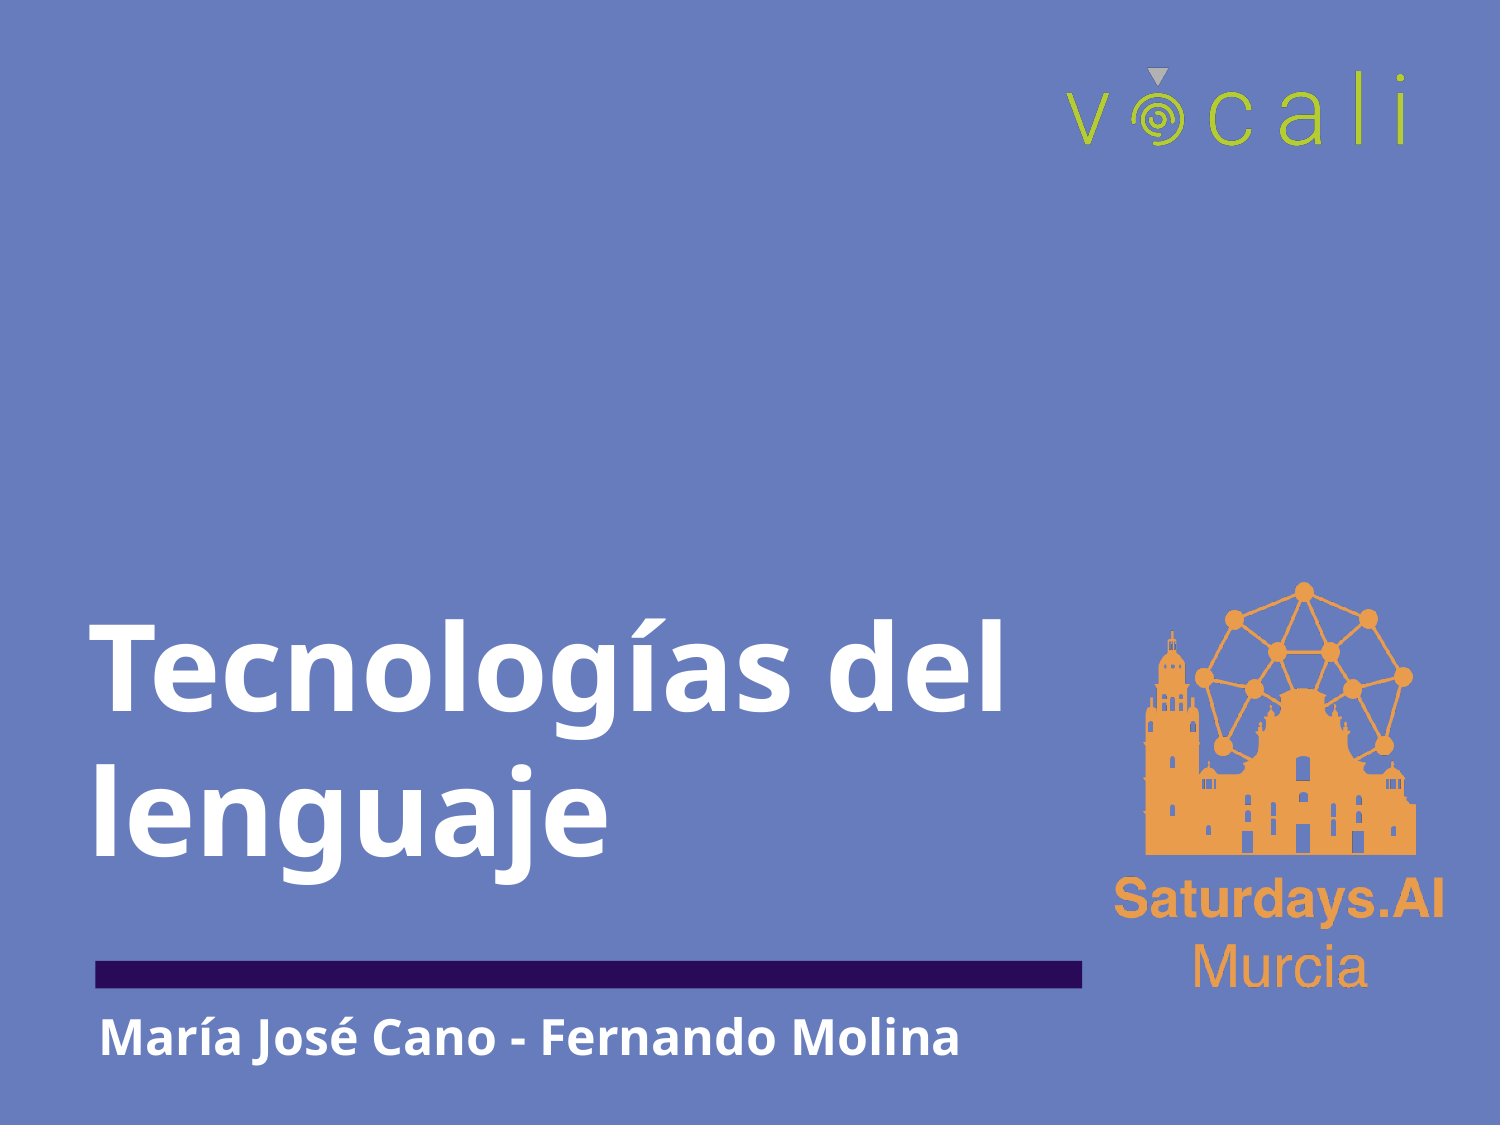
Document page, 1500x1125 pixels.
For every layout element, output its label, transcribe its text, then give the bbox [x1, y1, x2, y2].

picture [1113, 582, 1444, 988]
title María José Cano - Fernando Molina [83, 1000, 1093, 1081]
title Tecnologías del lenguaje [72, 635, 1083, 896]
picture [887, 0, 1500, 352]
